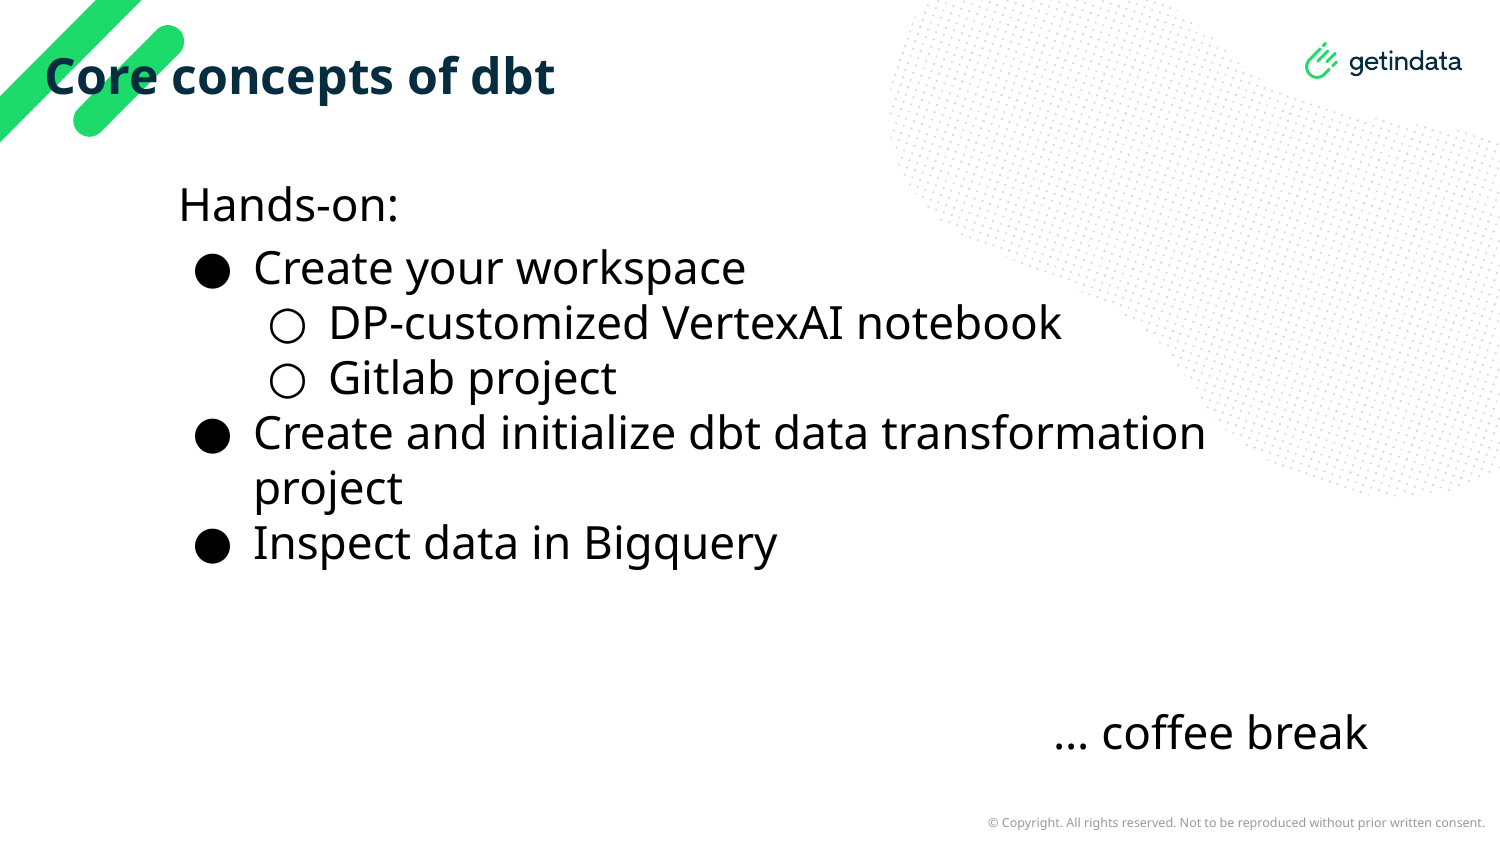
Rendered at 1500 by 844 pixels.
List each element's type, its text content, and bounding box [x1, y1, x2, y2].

text_box Hands-on: Create your workspace DP-customized VertexAI notebook Gitlab project Create and initialize dbt data transformation project Inspect data in Bigquery … coffee break [163, 160, 1384, 774]
picture [878, 0, 1500, 520]
picture [0, 0, 184, 207]
title Core concepts of dbt [29, 29, 634, 137]
